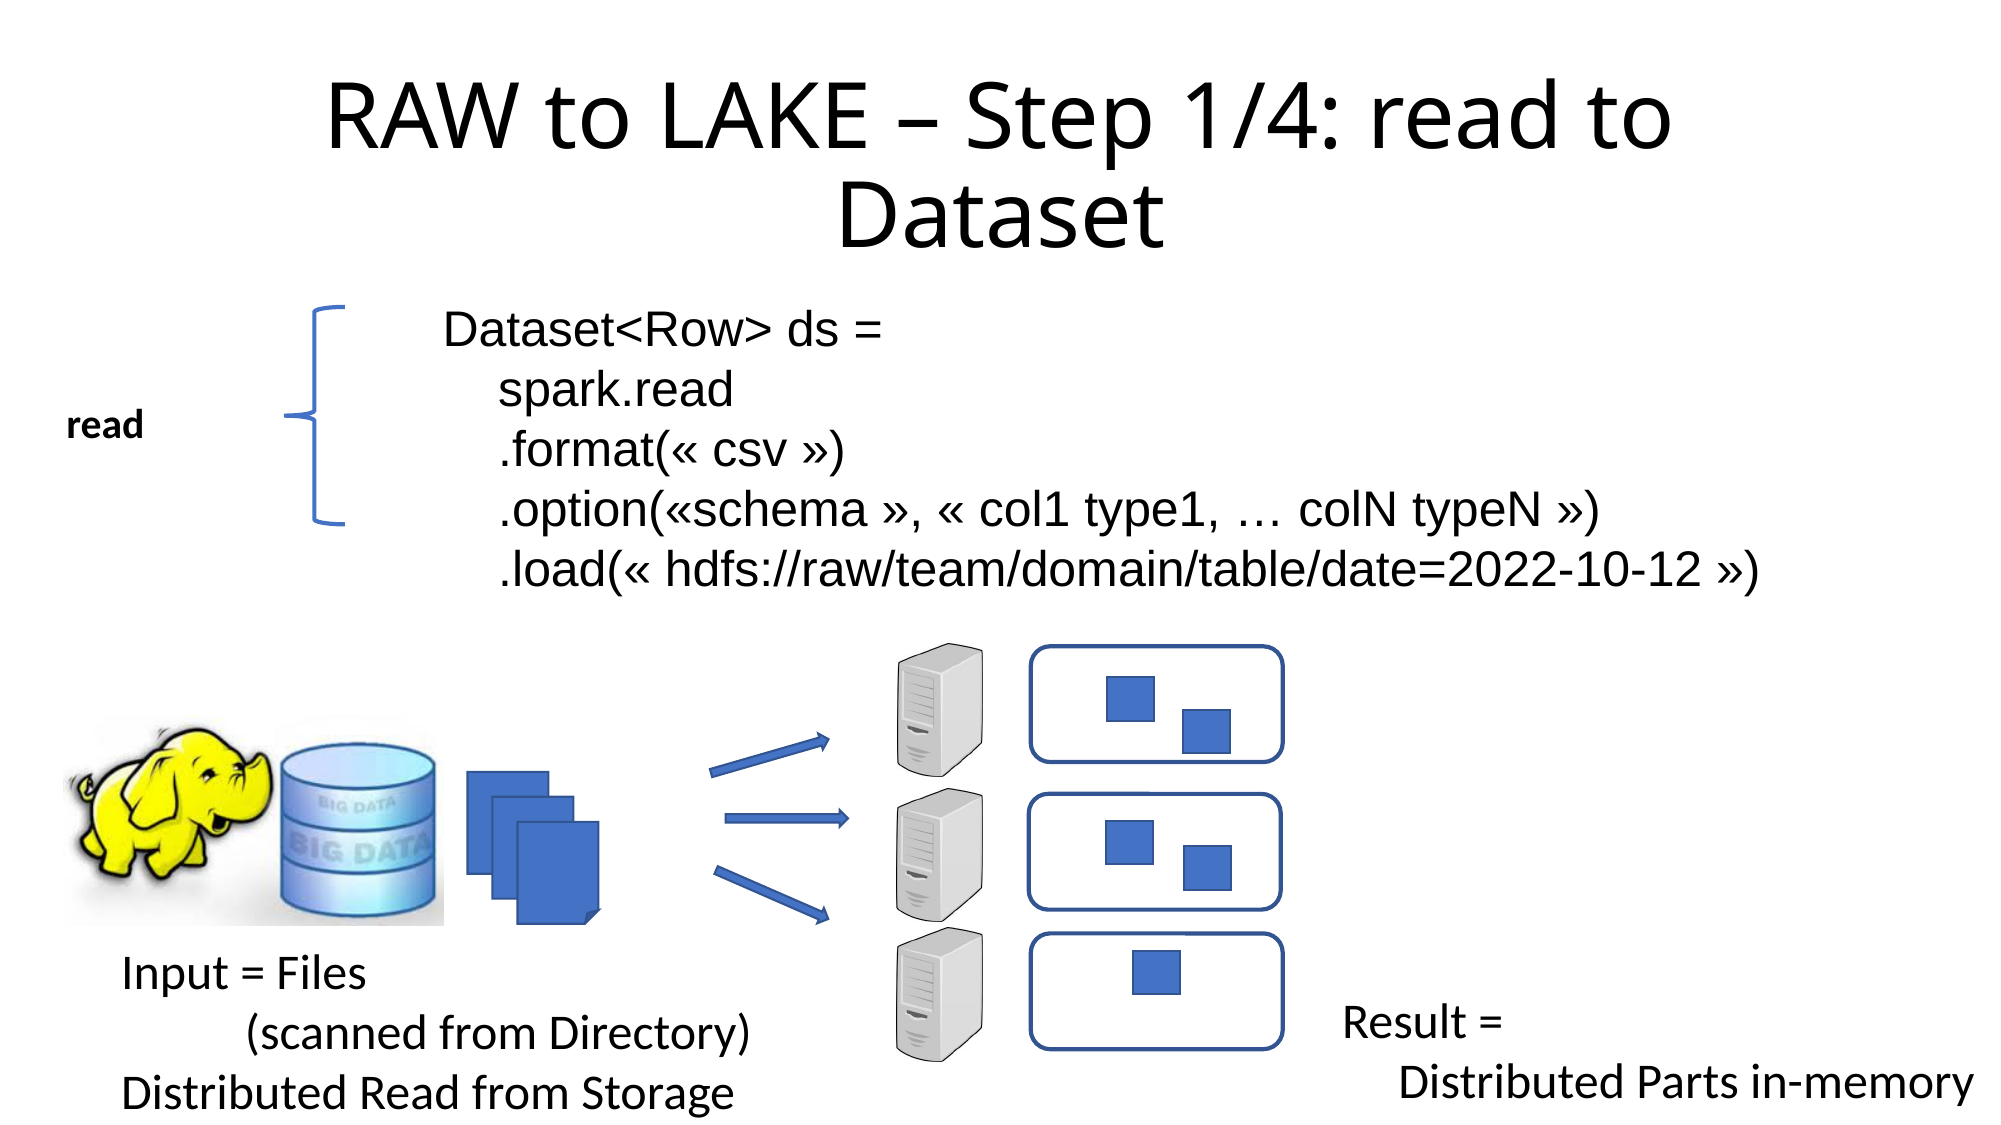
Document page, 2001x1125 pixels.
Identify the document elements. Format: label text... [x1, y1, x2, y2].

text_box [724, 807, 850, 830]
text_box [1132, 950, 1181, 995]
text_box [713, 864, 830, 926]
picture [896, 788, 983, 922]
text_box [1183, 845, 1232, 891]
picture [897, 643, 983, 777]
text_box [1029, 932, 1284, 1051]
text_box Result = Distributed Parts in-memory [1327, 981, 1991, 1116]
text_box [491, 795, 575, 900]
text_box [1105, 820, 1154, 865]
text_box [1027, 792, 1282, 911]
picture [896, 927, 983, 1062]
text_box Input = Files (scanned from Directory) Distributed Read from Storage [106, 932, 768, 1125]
picture [63, 715, 444, 926]
text_box Dataset<Row> ds = spark.read .format(« csv ») .option(«schema », « col1 type1, … colN typeN ») .load(« hdfs://raw/team/domain/table/date=2022-10-12 ») [427, 288, 1777, 664]
text_box [1106, 676, 1155, 722]
text_box [708, 731, 830, 779]
text_box [466, 770, 550, 875]
text_box [516, 820, 602, 925]
text_box read [51, 389, 160, 455]
text_box [283, 306, 345, 525]
text_box [1029, 645, 1284, 764]
title RAW to LAKE – Step 1/4: read to Dataset [137, 59, 1863, 278]
text_box [1182, 709, 1231, 754]
